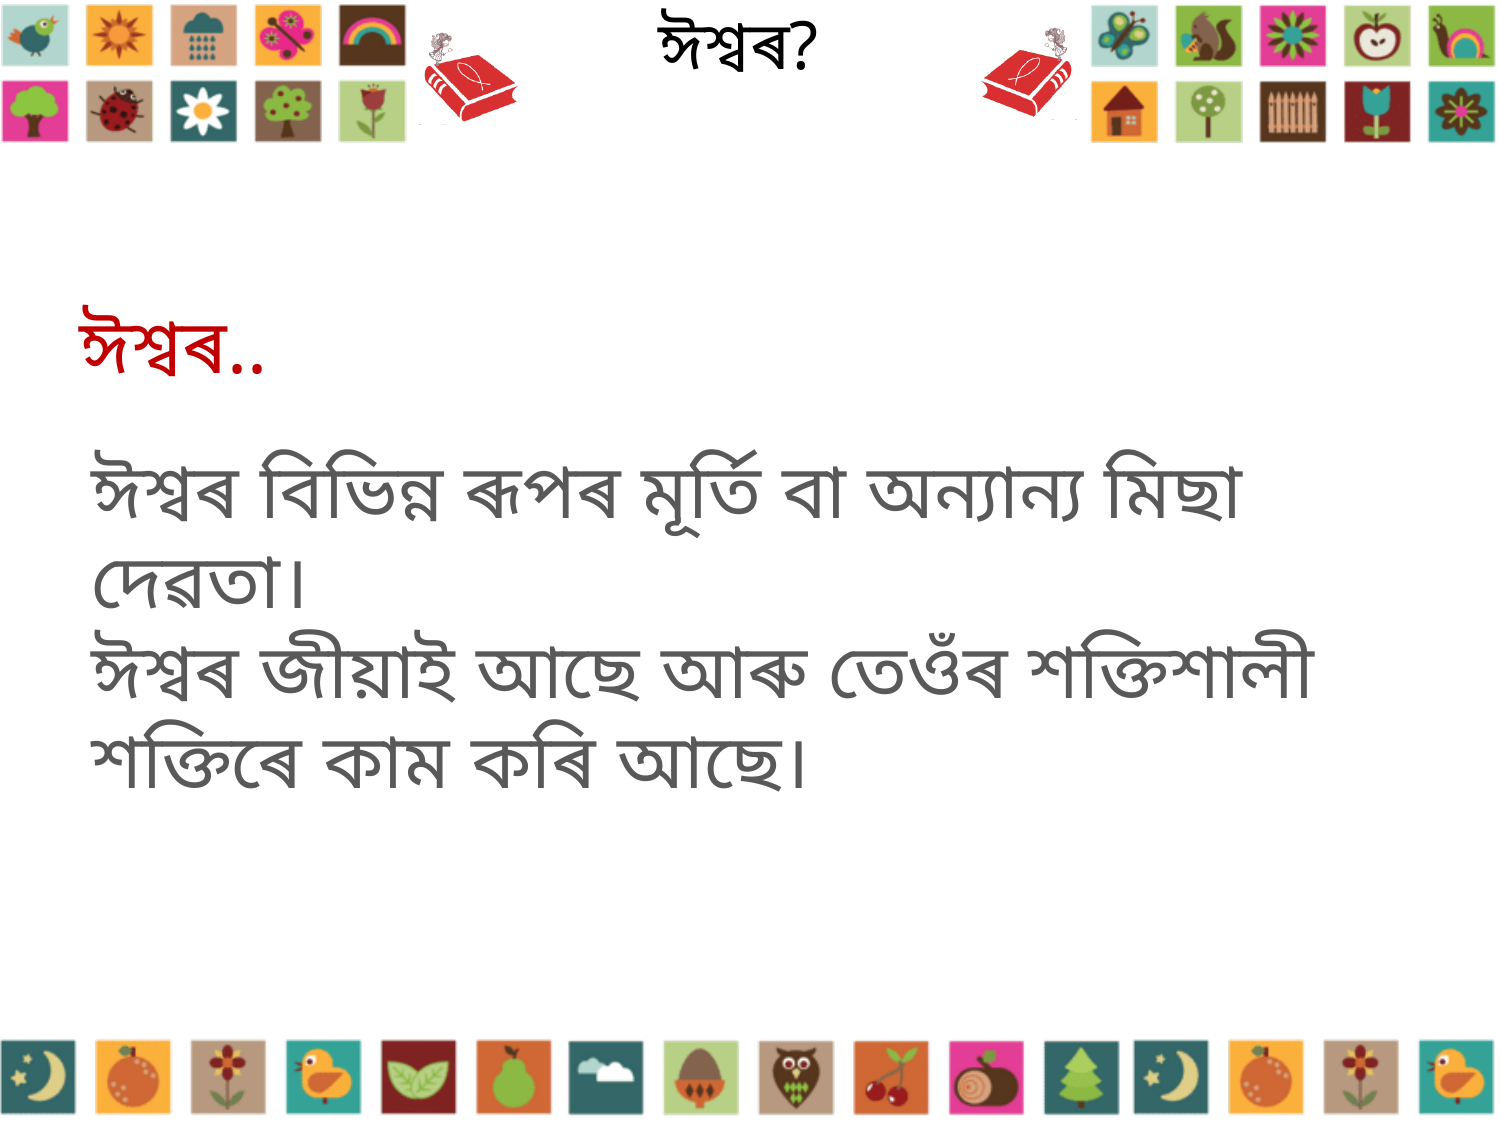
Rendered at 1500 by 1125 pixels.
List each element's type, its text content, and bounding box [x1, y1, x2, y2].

picture [950, 3, 1500, 150]
text_box ঈশ্বৰ.. [64, 290, 1412, 396]
text_box ঈশ্বৰ? [414, 0, 1080, 91]
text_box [0, 1028, 1500, 1118]
picture [0, 3, 550, 150]
text_box ঈশ্বৰ বিভিন্ন ৰূপৰ মূৰ্তি বা অন্যান্য মিছা দেৱতা। ঈশ্বৰ জীয়াই আছে আৰু তেওঁৰ শক্তিশালী শক্তিৰে কাম কৰি আছে। [76, 436, 1424, 812]
